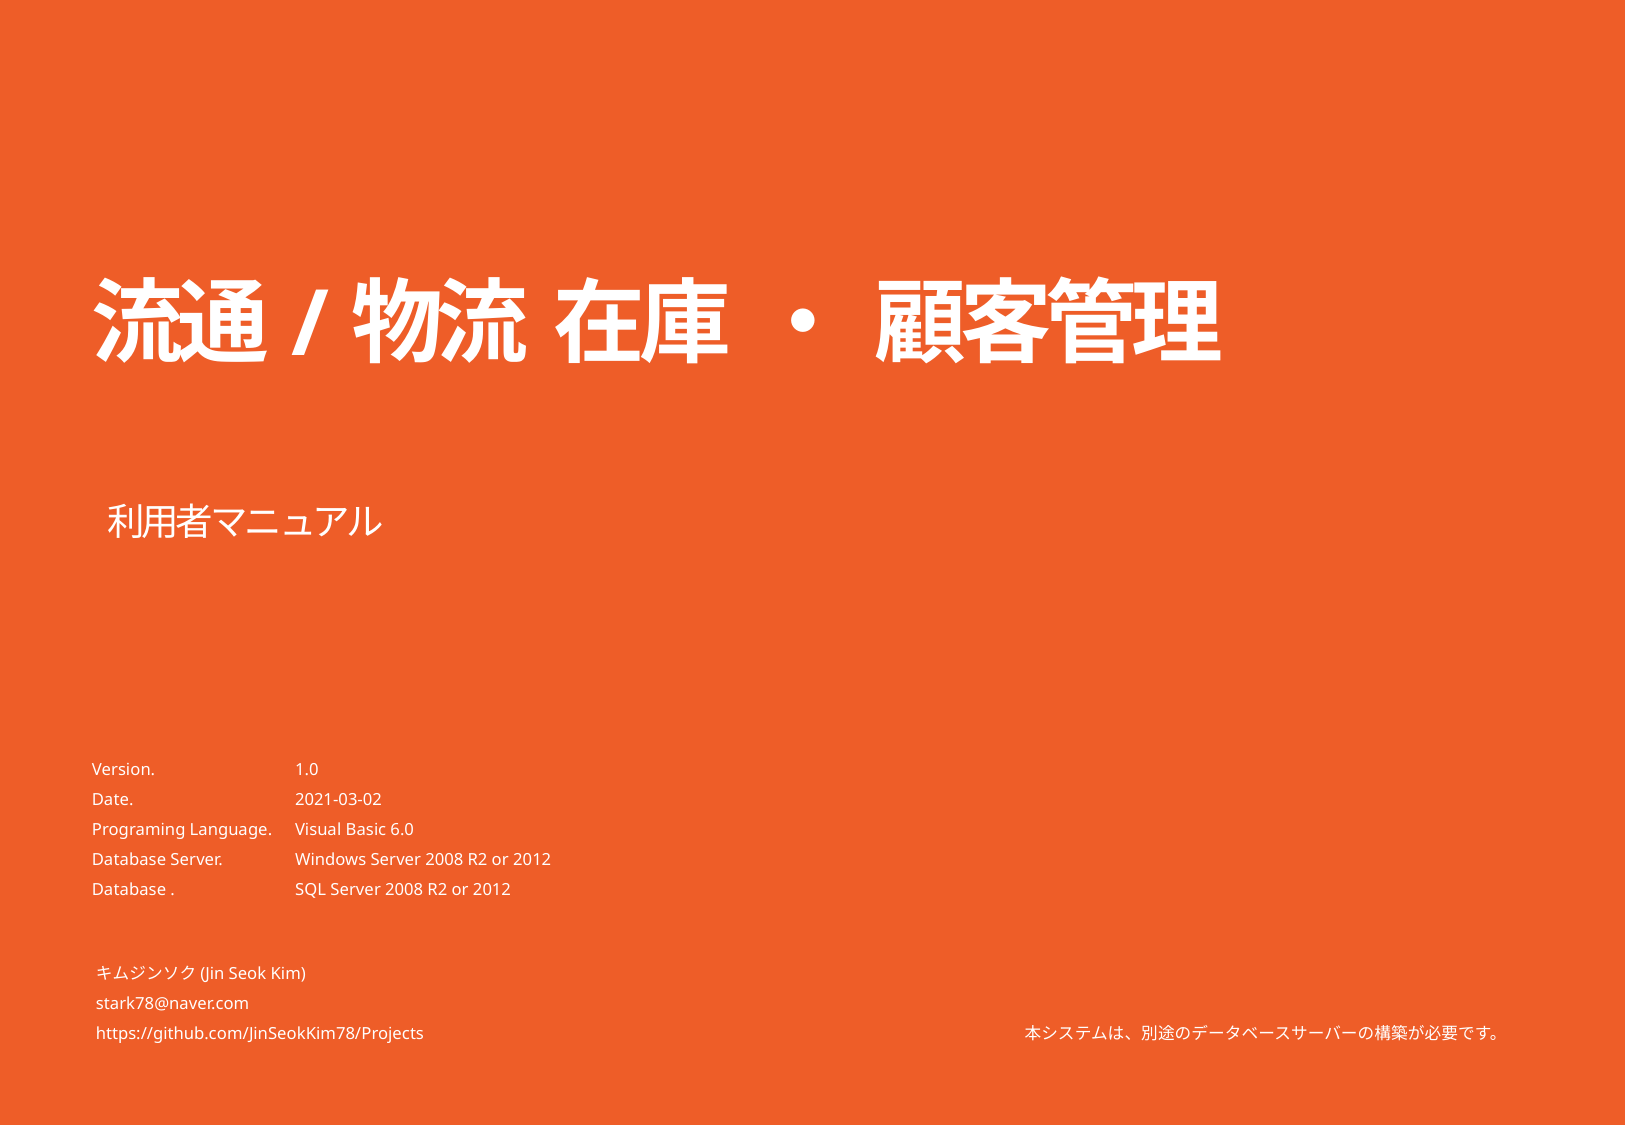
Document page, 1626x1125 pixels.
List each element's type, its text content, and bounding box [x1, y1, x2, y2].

text_box 本システムは、別途のデータベースサーバーの構築が必要です。 [1024, 1012, 1588, 1043]
text_box Version. Date. Programing Language. Database Server. Database . [91, 748, 296, 899]
title 流通/物流 在庫 ・ 顧客管理 [91, 256, 1494, 445]
text_box 1.0 2021-03-02 Visual Basic 6.0 Windows Server 2008 R2 or 2012 SQL Server 2008 R2 or 2012 [296, 748, 667, 899]
text_box 利用者マニュアル [92, 490, 400, 551]
text_box キムジンソク(Jin Seok Kim) stark78@naver.com https://github.com/JinSeokKim78/Projects [95, 952, 425, 1043]
